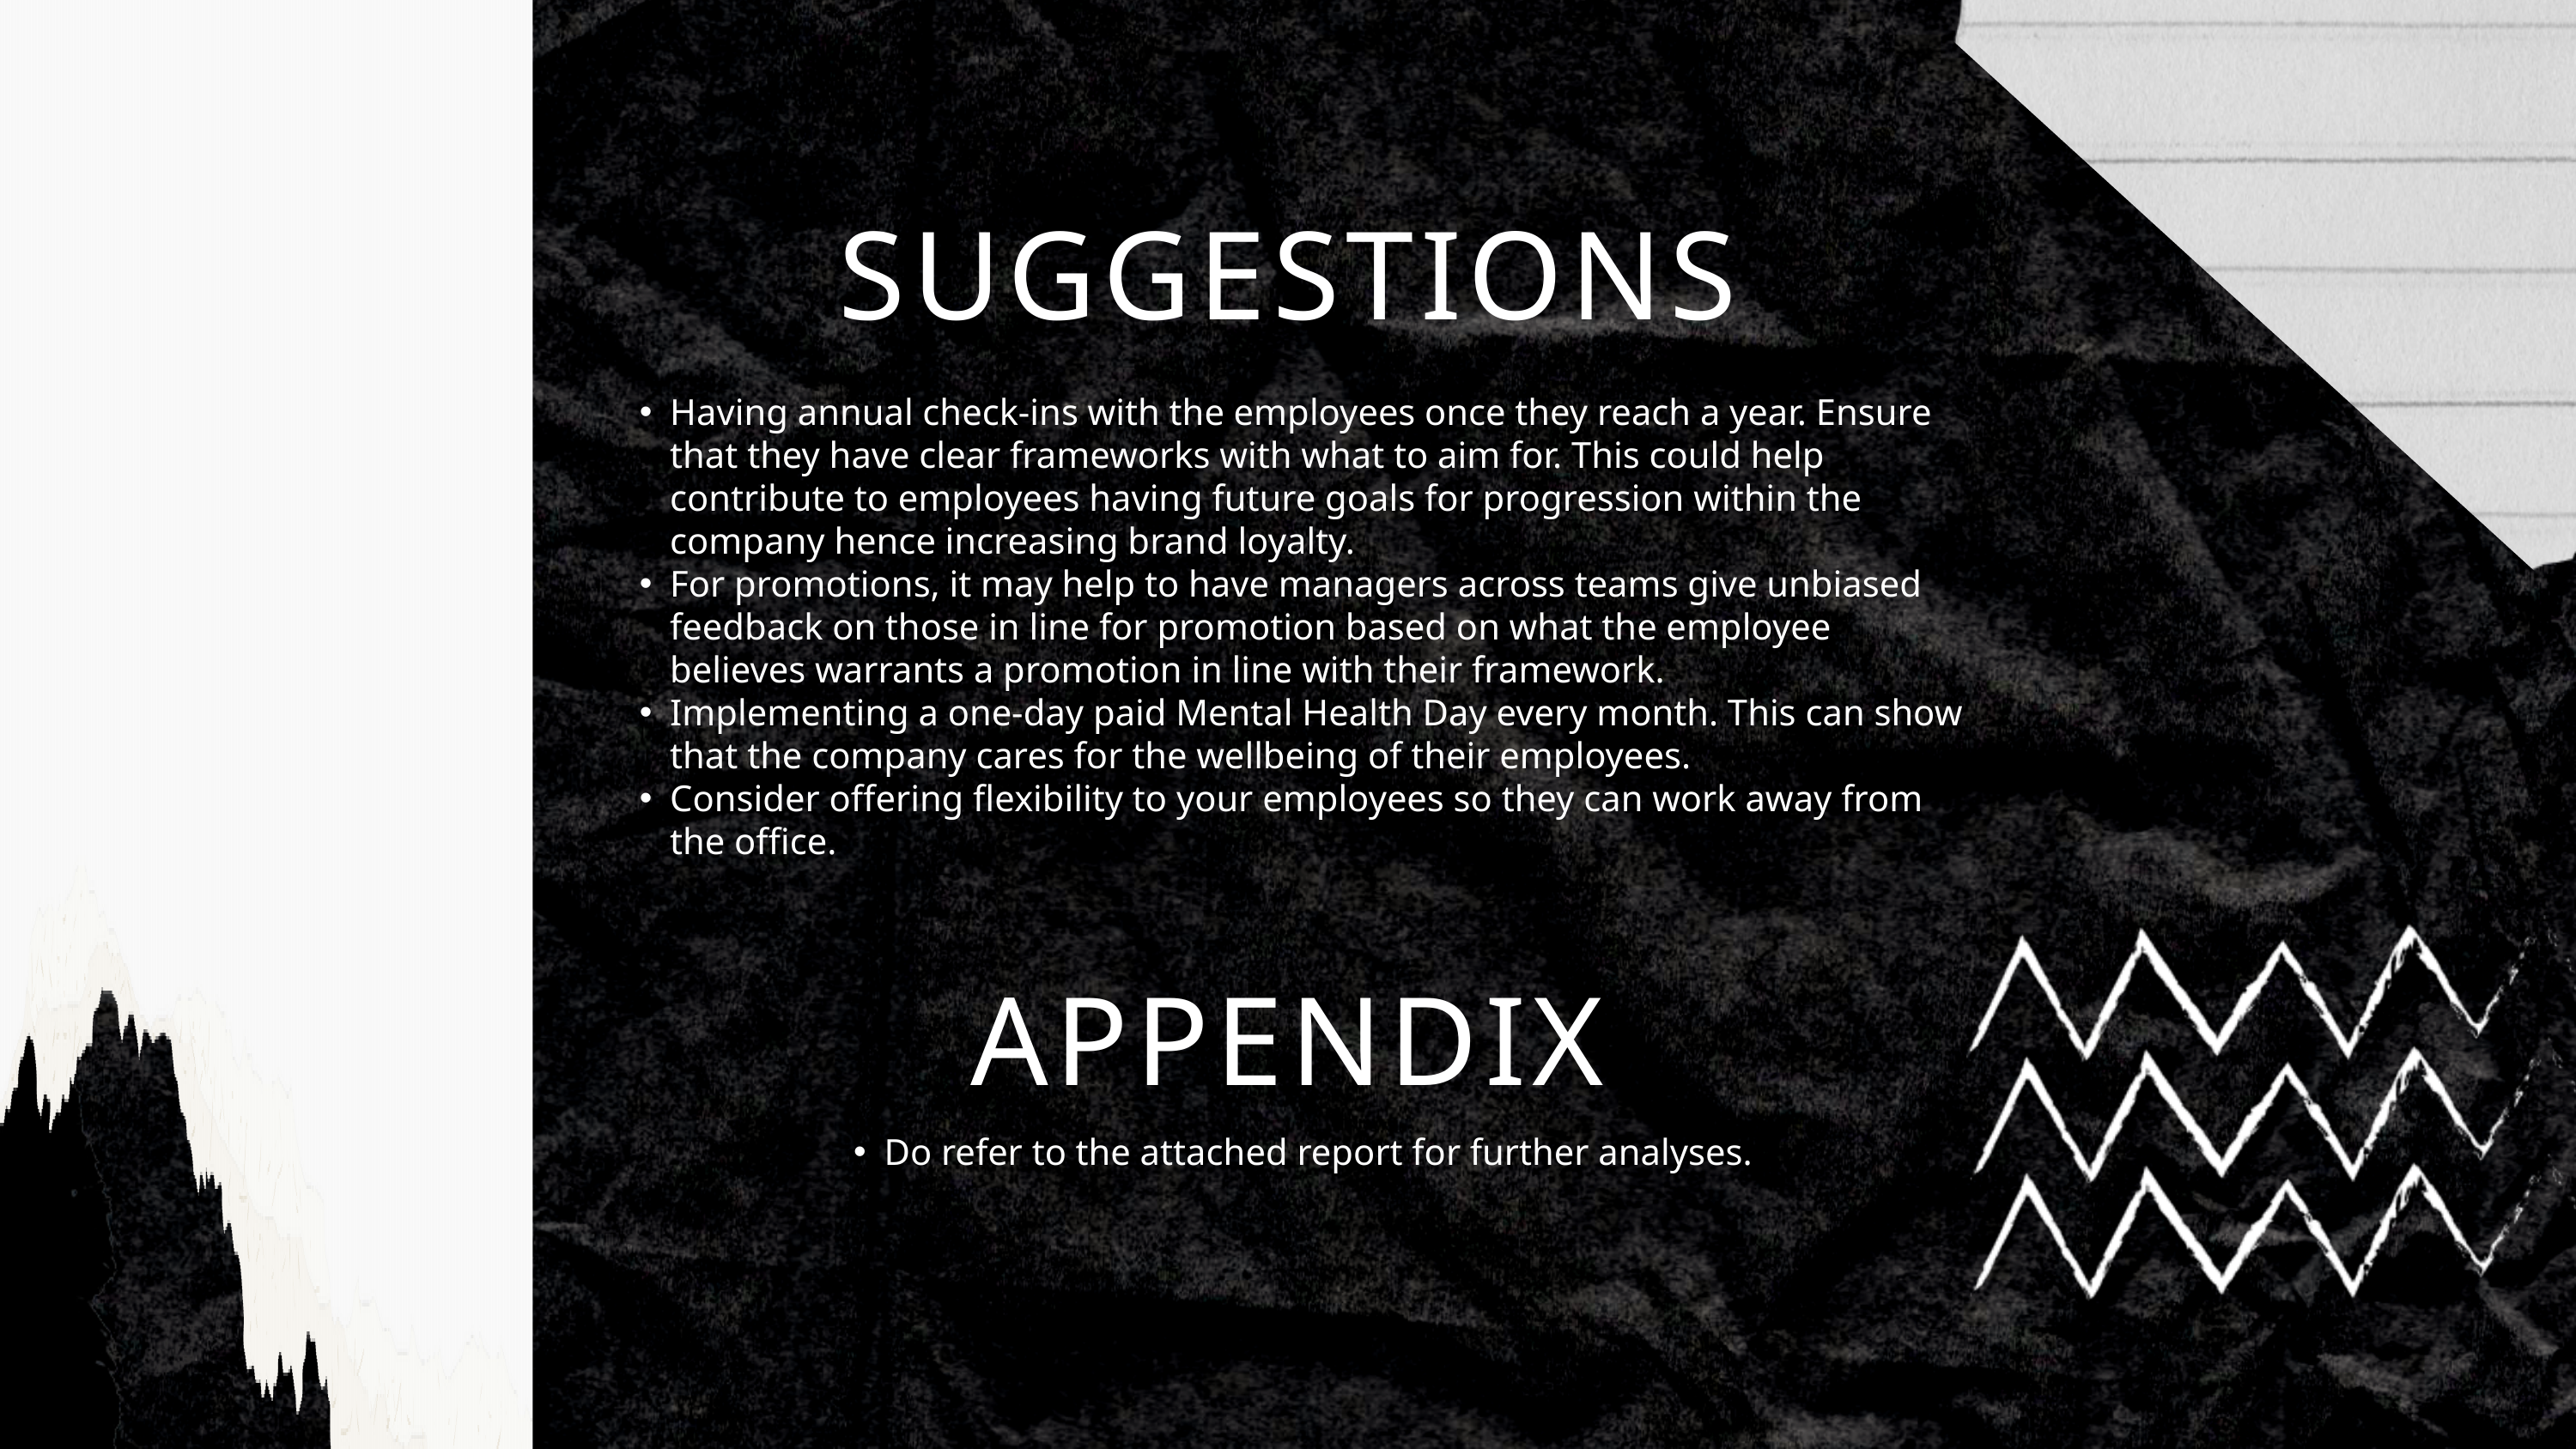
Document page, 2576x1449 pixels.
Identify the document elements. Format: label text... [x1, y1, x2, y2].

text_box [533, 0, 2576, 1449]
text_box [1915, 0, 2576, 609]
text_box Do refer to the attached report for further analyses. [609, 1130, 1967, 1173]
text_box Having annual check-ins with the employees once they reach a year. Ensure that they have clear frameworks with what to aim for. This could help contribute to employees having future goals for progression within the company hence increasing brand loyalty. For promotions, it may help to have managers across teams give unbiased feedback on those in line for promotion based on what the employee believes warrants a promotion in line with their framework. Implementing a one-day paid Mental Health Day every month. This can show that the company cares for the wellbeing of their employees. Consider offering flexibility to your employees so they can work away from the office. [609, 390, 1967, 863]
text_box APPENDIX [717, 978, 1859, 1111]
text_box SUGGESTIONS [717, 212, 1859, 345]
text_box [0, 0, 533, 1449]
text_box [1966, 915, 2576, 1304]
